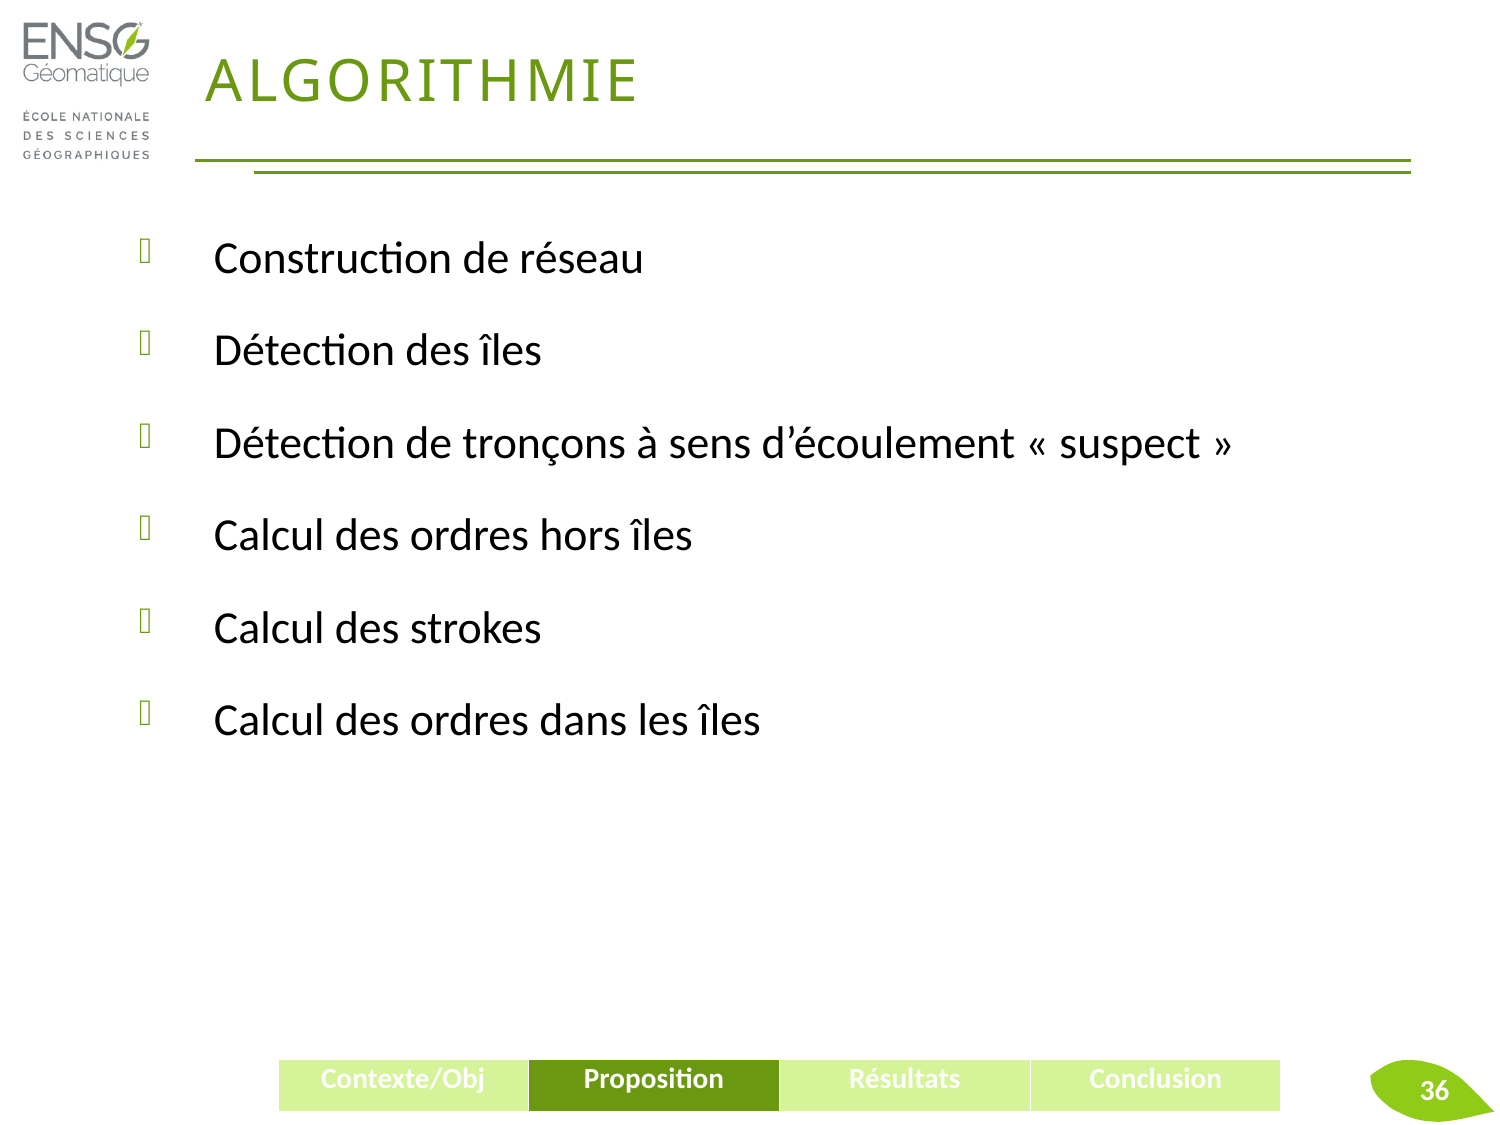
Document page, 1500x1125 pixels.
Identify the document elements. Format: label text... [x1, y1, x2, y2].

picture [2, 1, 170, 180]
slide_number 36 [1376, 1058, 1465, 1114]
title Algorithmie [190, 19, 1408, 138]
list Construction de réseau Détection des îles Détection de tronçons à sens d’écoulement « suspect » Calcul des ordres hors îles Calcul des strokes Calcul des ordres dans les îles [123, 219, 1436, 1048]
